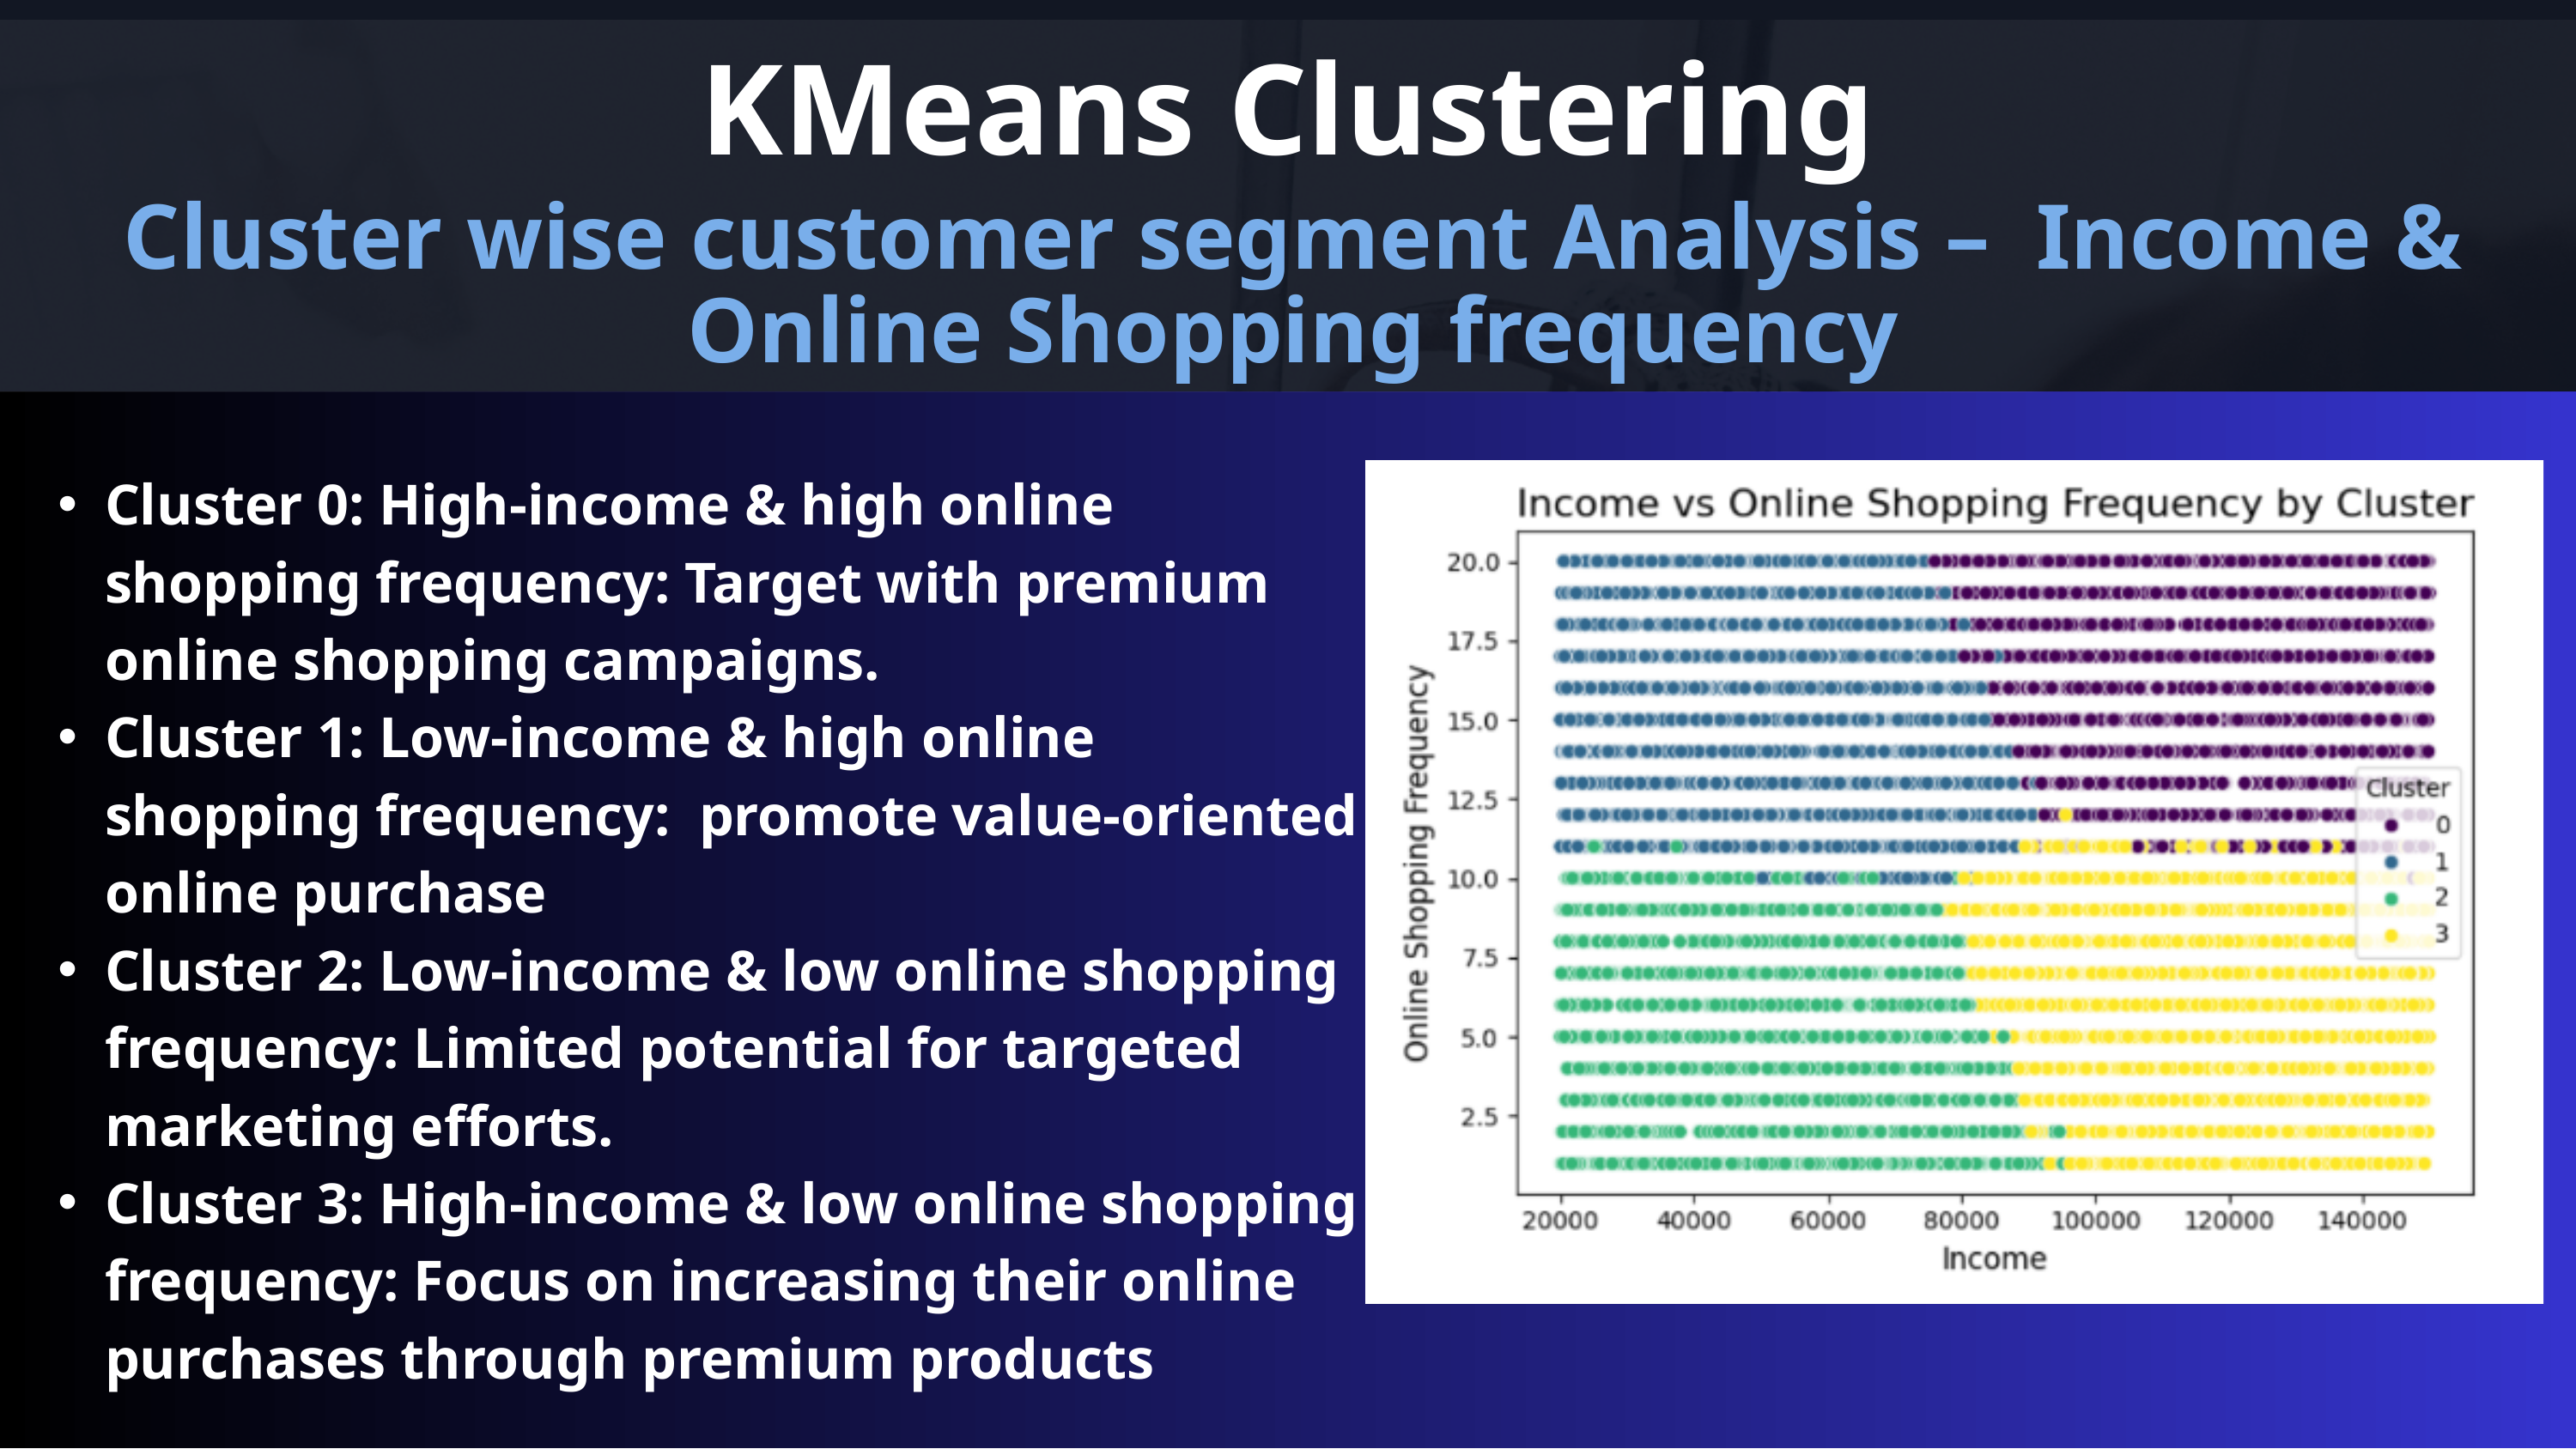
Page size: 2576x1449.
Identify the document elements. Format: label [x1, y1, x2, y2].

text_box [0, 0, 2576, 392]
text_box [0, 400, 2576, 1449]
